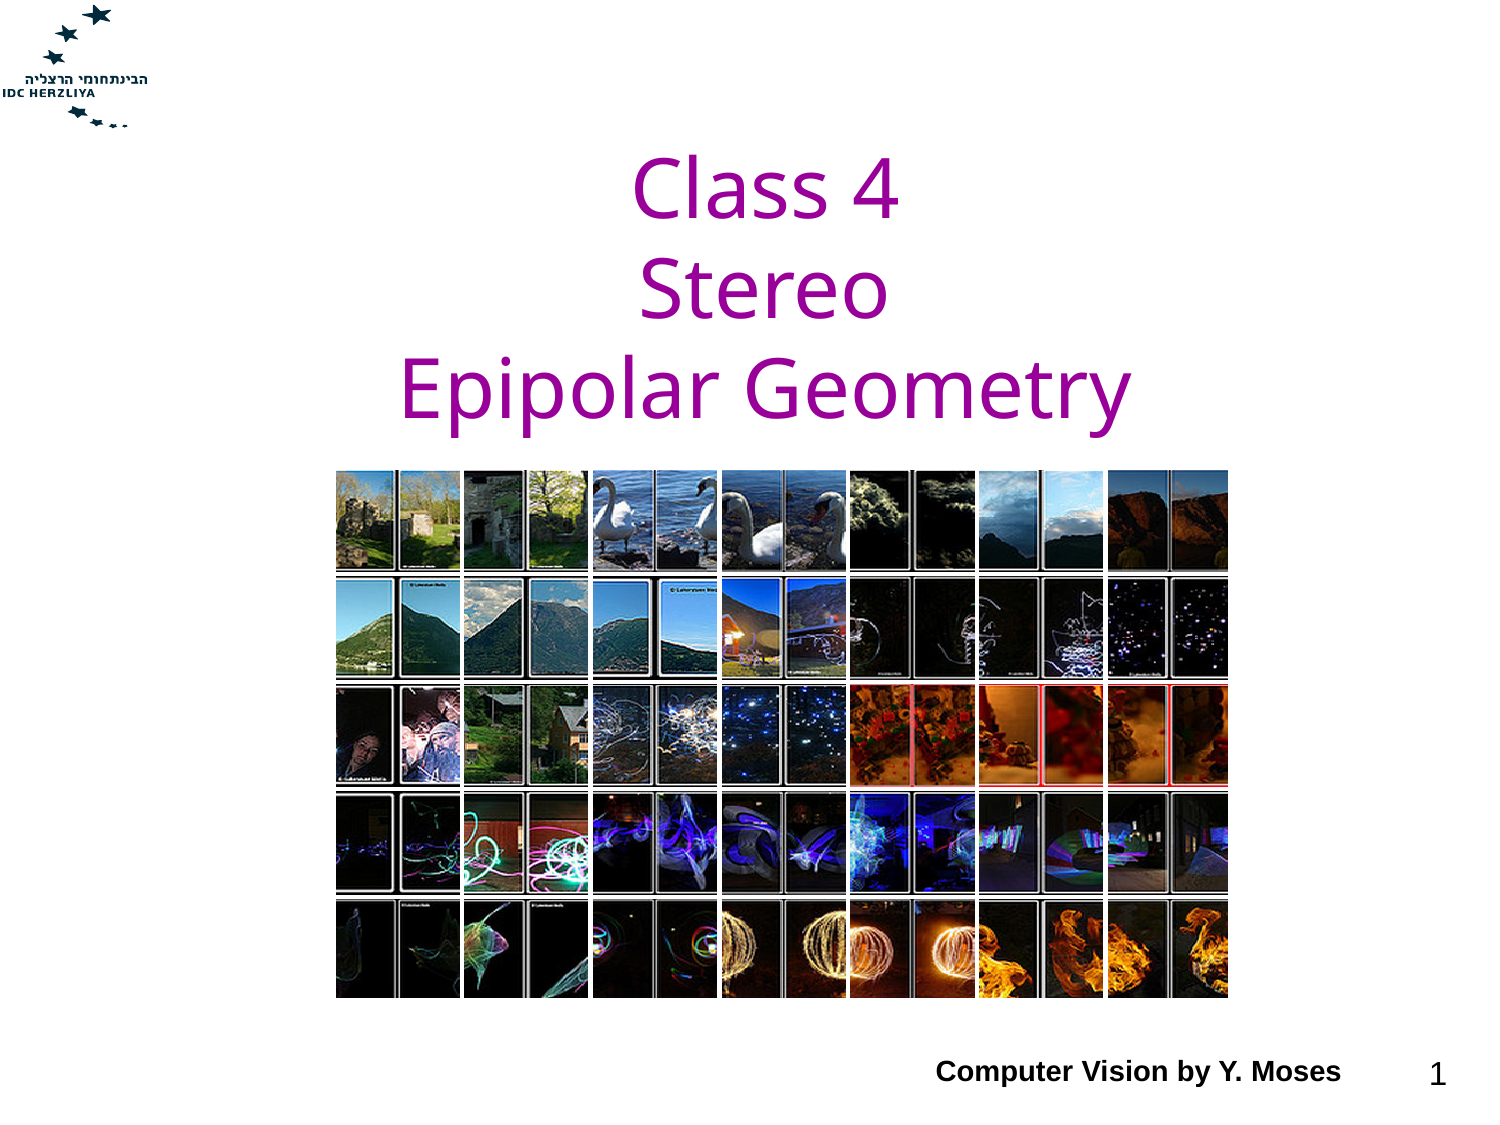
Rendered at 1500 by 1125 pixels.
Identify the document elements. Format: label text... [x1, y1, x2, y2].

footer Computer Vision by Y. Moses [901, 1019, 1377, 1096]
slide_number 1 [1149, 1024, 1463, 1101]
title Class 4 Stereo Epipolar Geometry [127, 354, 1403, 543]
picture [336, 470, 1229, 999]
picture [0, 0, 150, 134]
